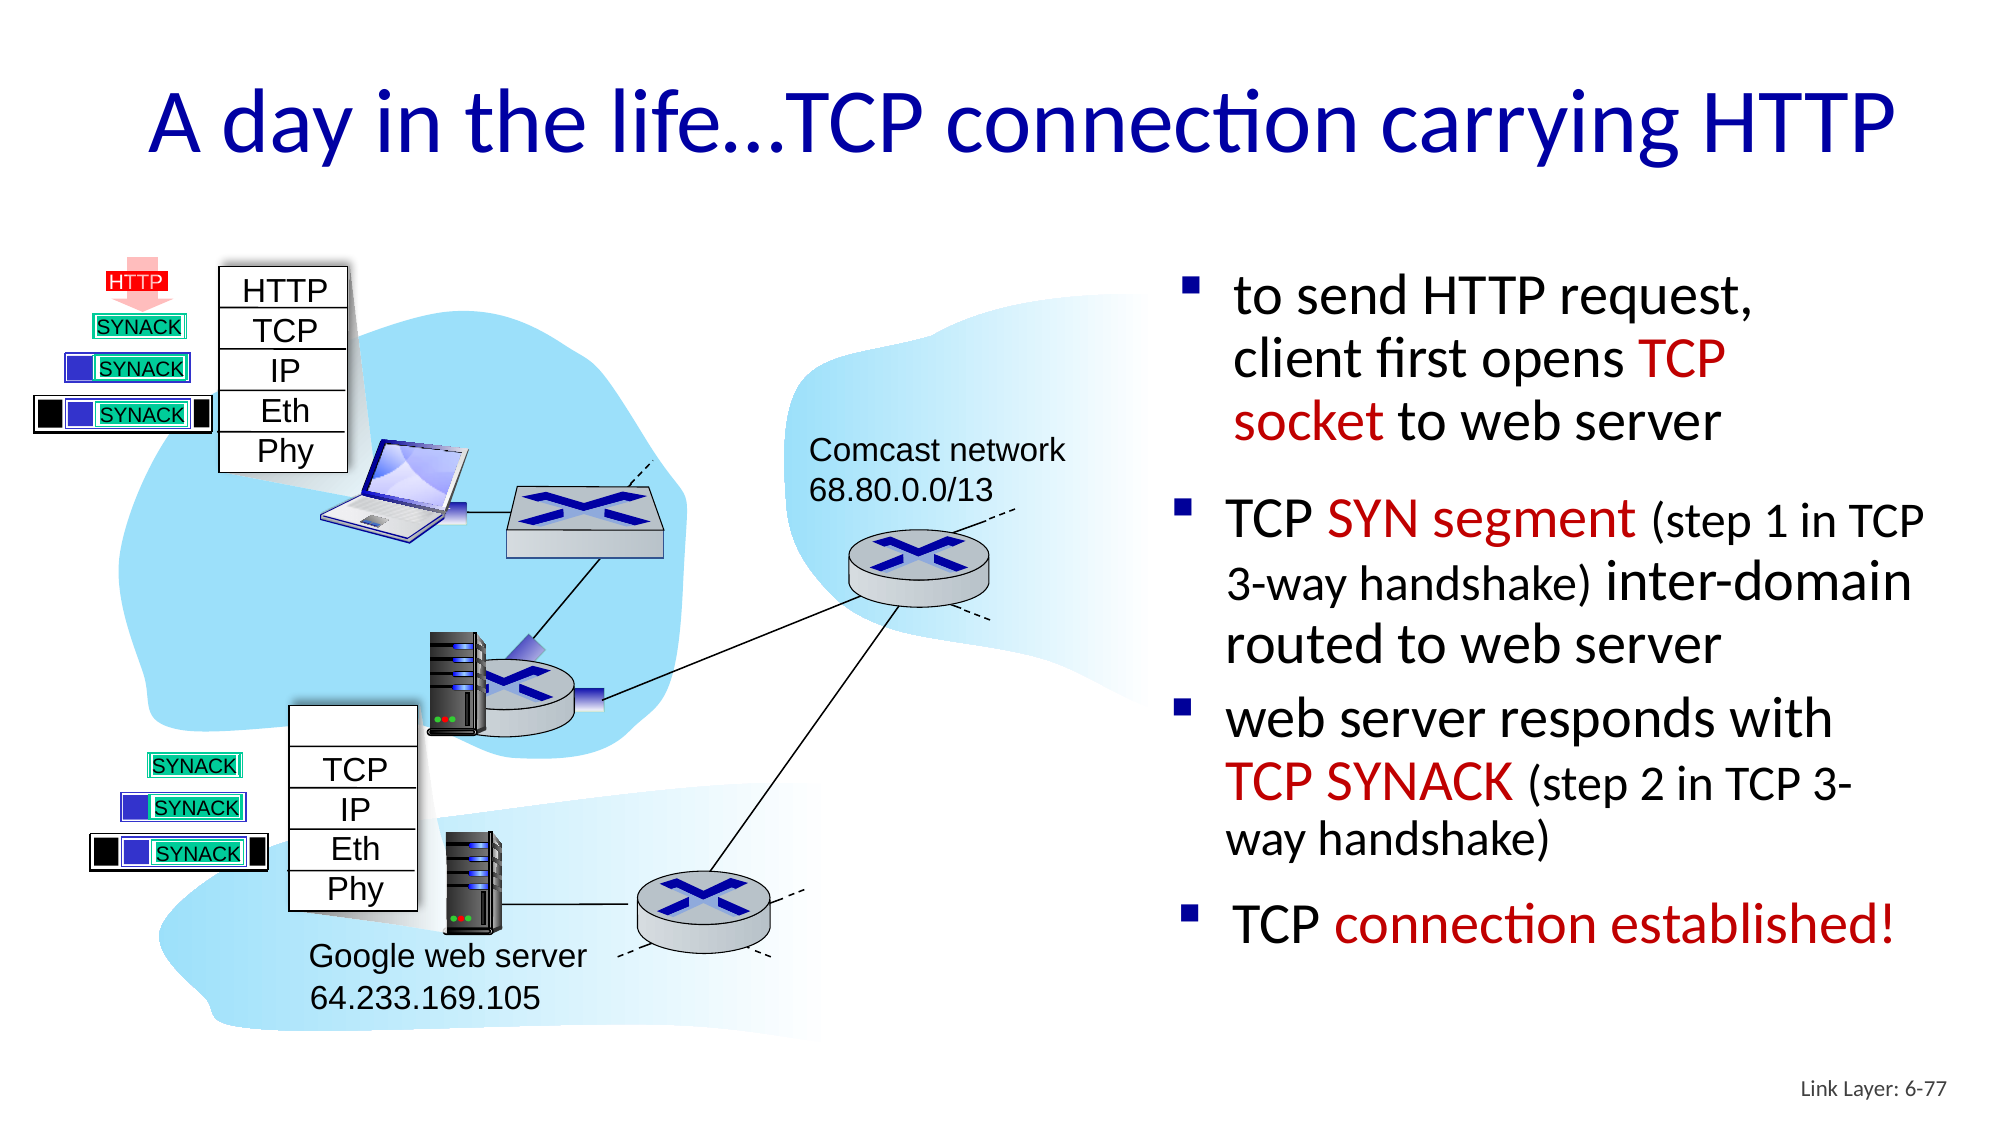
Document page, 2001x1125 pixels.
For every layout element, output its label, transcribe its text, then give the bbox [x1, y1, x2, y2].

text_box [159, 783, 1173, 1047]
text_box web server responds with TCP SYNACK (step 2 in TCP 3-way handshake) [1154, 679, 1918, 842]
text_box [617, 937, 666, 957]
slide_number Link Layer: 6-77 [1512, 1056, 1963, 1117]
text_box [93, 257, 179, 306]
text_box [443, 832, 503, 935]
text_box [287, 700, 447, 933]
text_box [575, 688, 605, 712]
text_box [90, 832, 268, 873]
text_box Google web server [293, 926, 603, 982]
text_box [784, 294, 1357, 710]
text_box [924, 594, 991, 620]
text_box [848, 529, 989, 608]
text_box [34, 306, 212, 435]
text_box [949, 509, 1016, 535]
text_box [506, 486, 664, 559]
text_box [427, 632, 487, 736]
text_box TCP connection established! [1161, 885, 1982, 974]
text_box to send HTTP request, client first opens TCP socket to web server [1162, 257, 1857, 414]
text_box TCP SYN segment (step 1 in TCP 3-way handshake) inter-domain routed to web server [1154, 479, 1940, 642]
title A day in the life…TCP connection carrying HTTP [133, 49, 1938, 197]
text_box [637, 871, 771, 954]
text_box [89, 745, 268, 875]
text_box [771, 889, 805, 909]
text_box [217, 261, 378, 502]
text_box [319, 439, 470, 547]
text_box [447, 659, 575, 737]
text_box Comcast network 68.80.0.0/13 [794, 421, 1091, 516]
text_box [118, 310, 688, 759]
text_box [506, 634, 546, 659]
text_box 64.233.169.105 [295, 982, 557, 1024]
